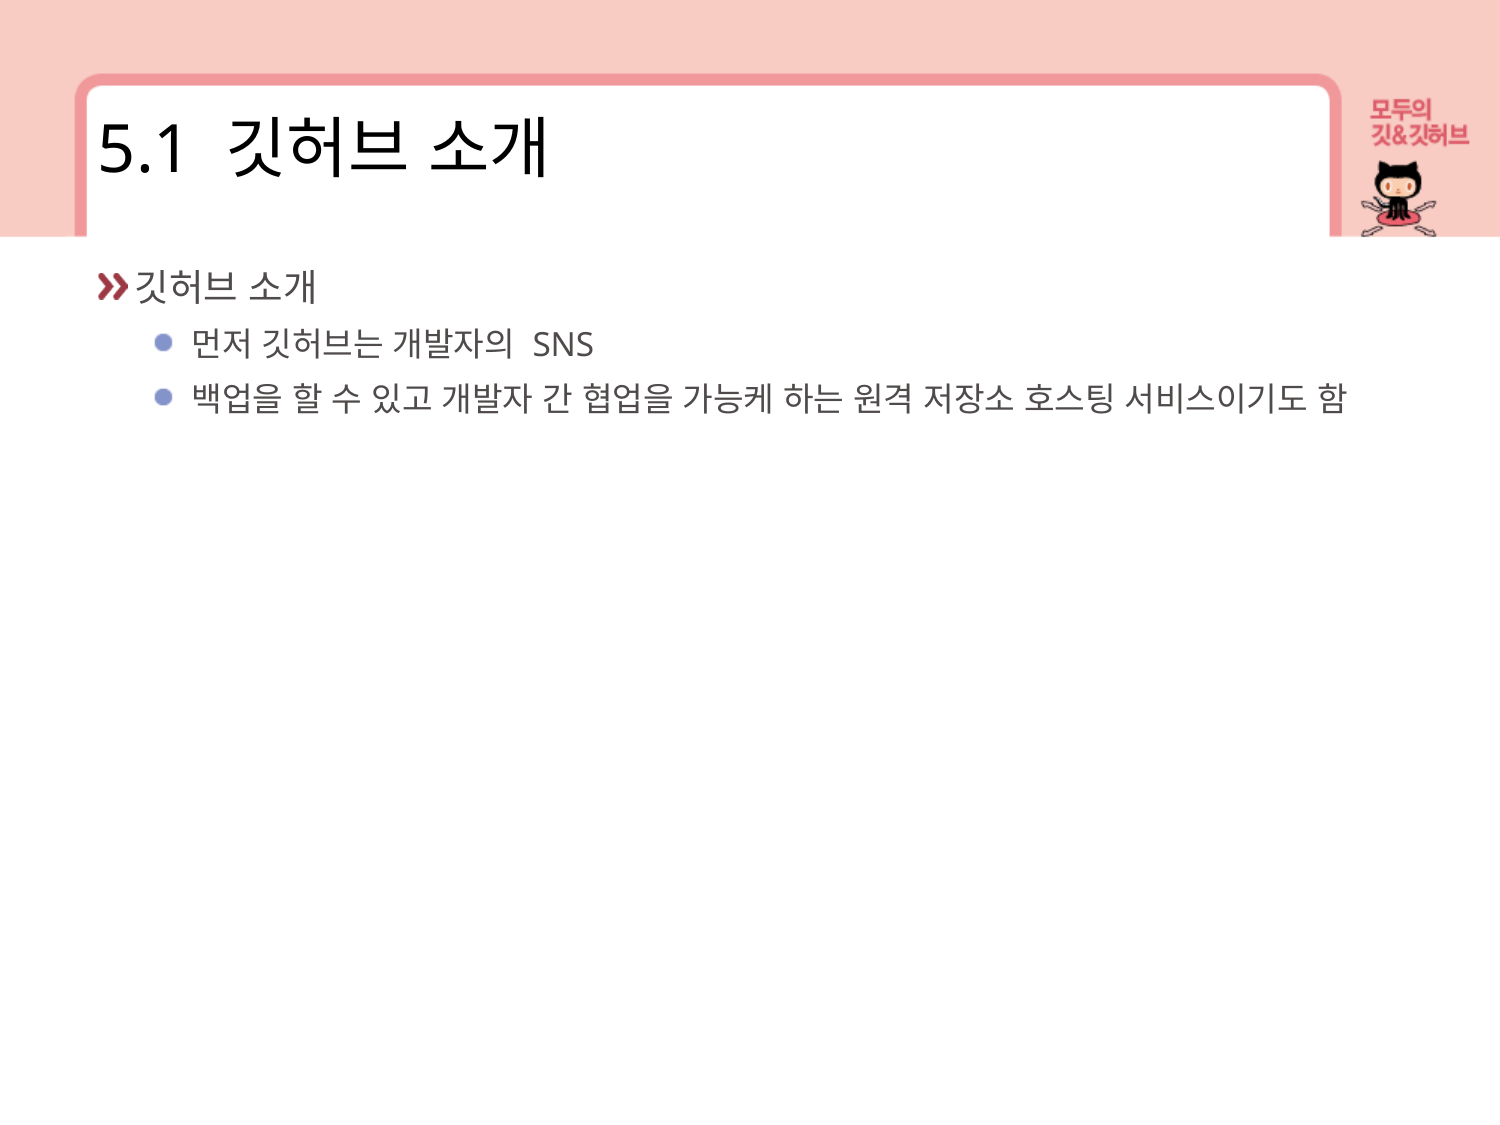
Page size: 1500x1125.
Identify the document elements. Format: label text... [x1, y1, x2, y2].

picture [0, 0, 1500, 1125]
text_box 깃허브 소개 먼저 깃허브는 개발자의 SNS 백업을 할 수 있고 개발자 간 협업을 가능케 하는 원격 저장소 호스팅 서비스이기도 함 [82, 252, 1413, 1067]
text_box 5.1 깃허브 소개 [82, 61, 1413, 193]
